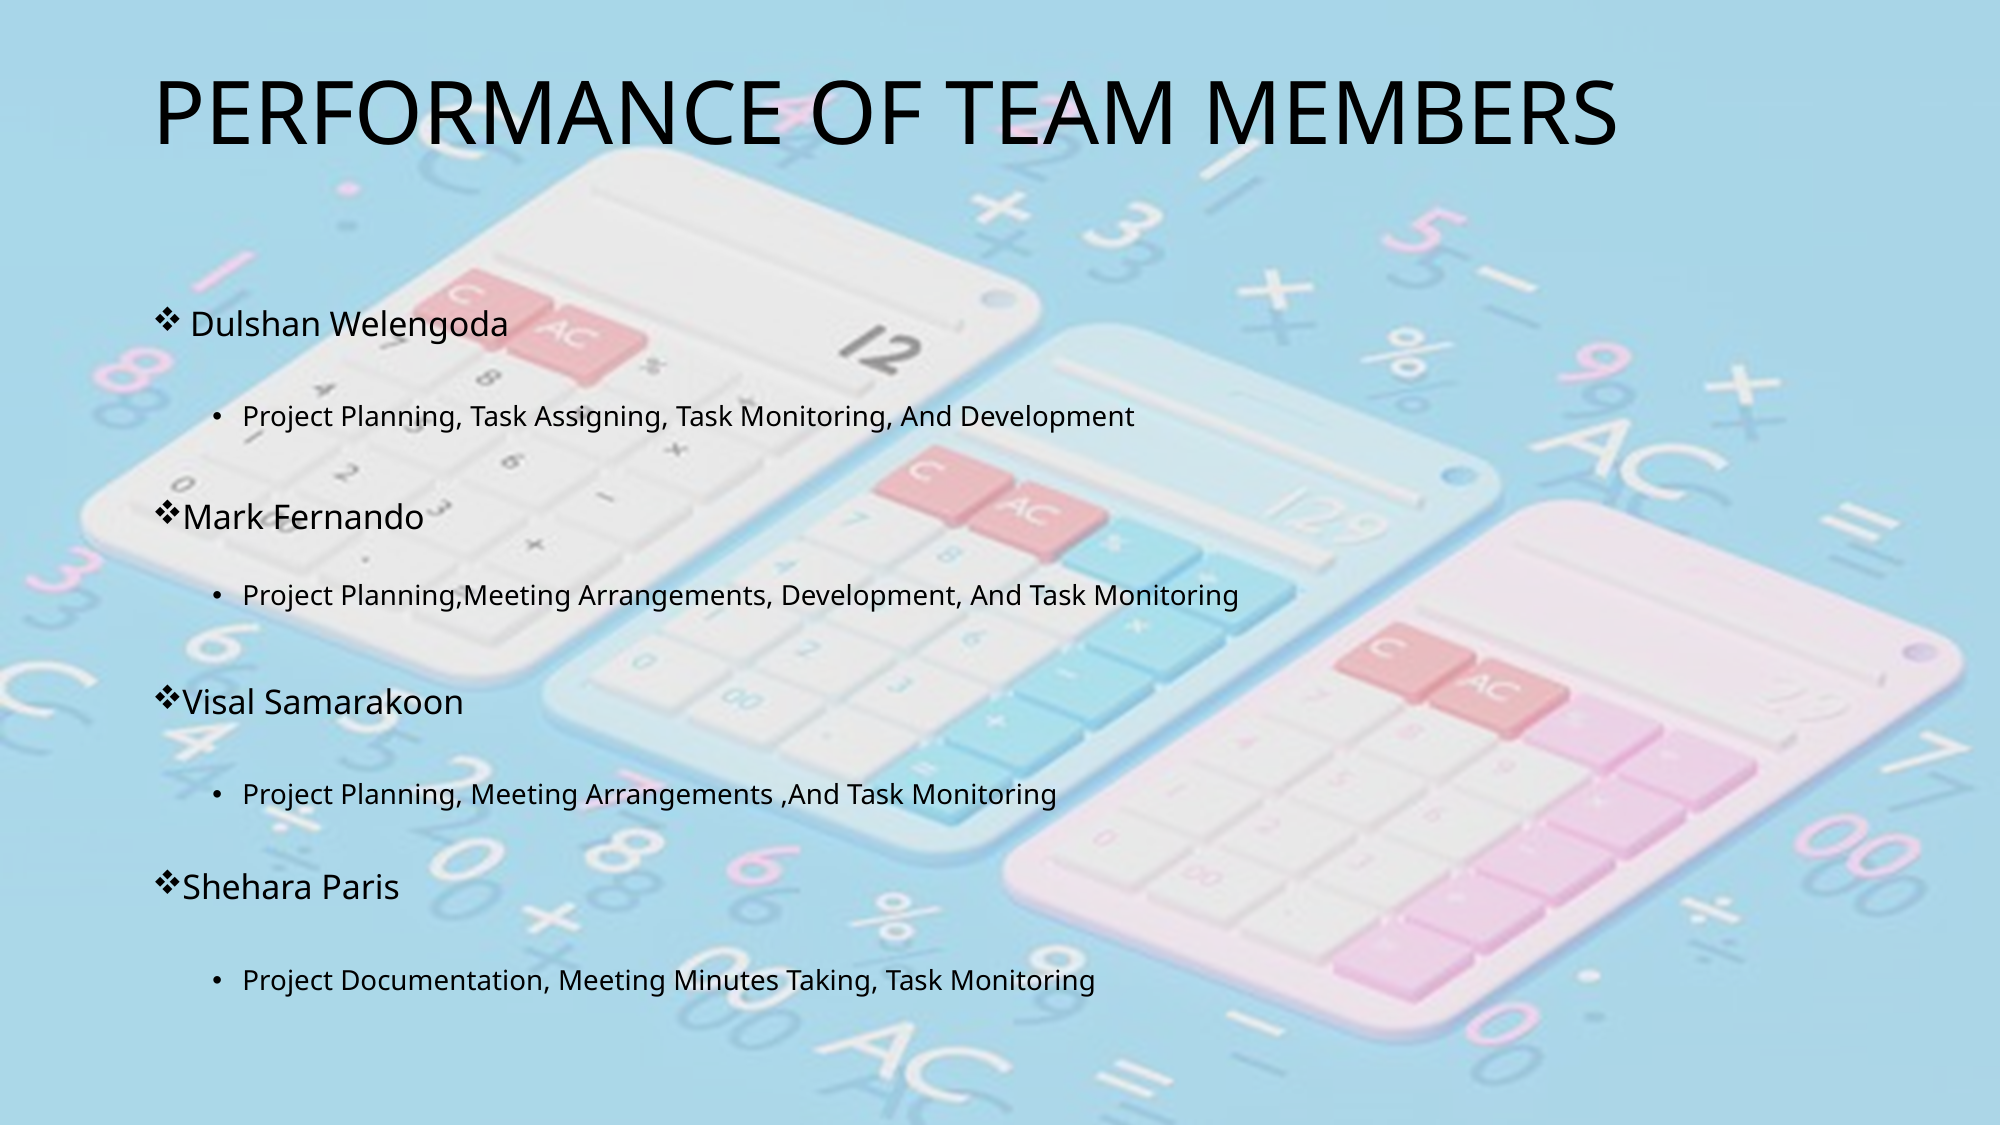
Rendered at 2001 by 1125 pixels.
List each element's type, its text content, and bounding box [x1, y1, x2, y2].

title PERFORMANCE OF TEAM MEMBERS [137, 59, 1863, 278]
list Dulshan Welengoda Project Planning, Task Assigning, Task Monitoring, And Development Mark Fernando Project Planning,Meeting Arrangements, Development, And Task Monitoring Visal Samarakoon Project Planning, Meeting Arrangements ,And Task Monitoring Shehara Paris Project Documentation, Meeting Minutes Taking, Task Monitoring [137, 299, 1863, 1014]
